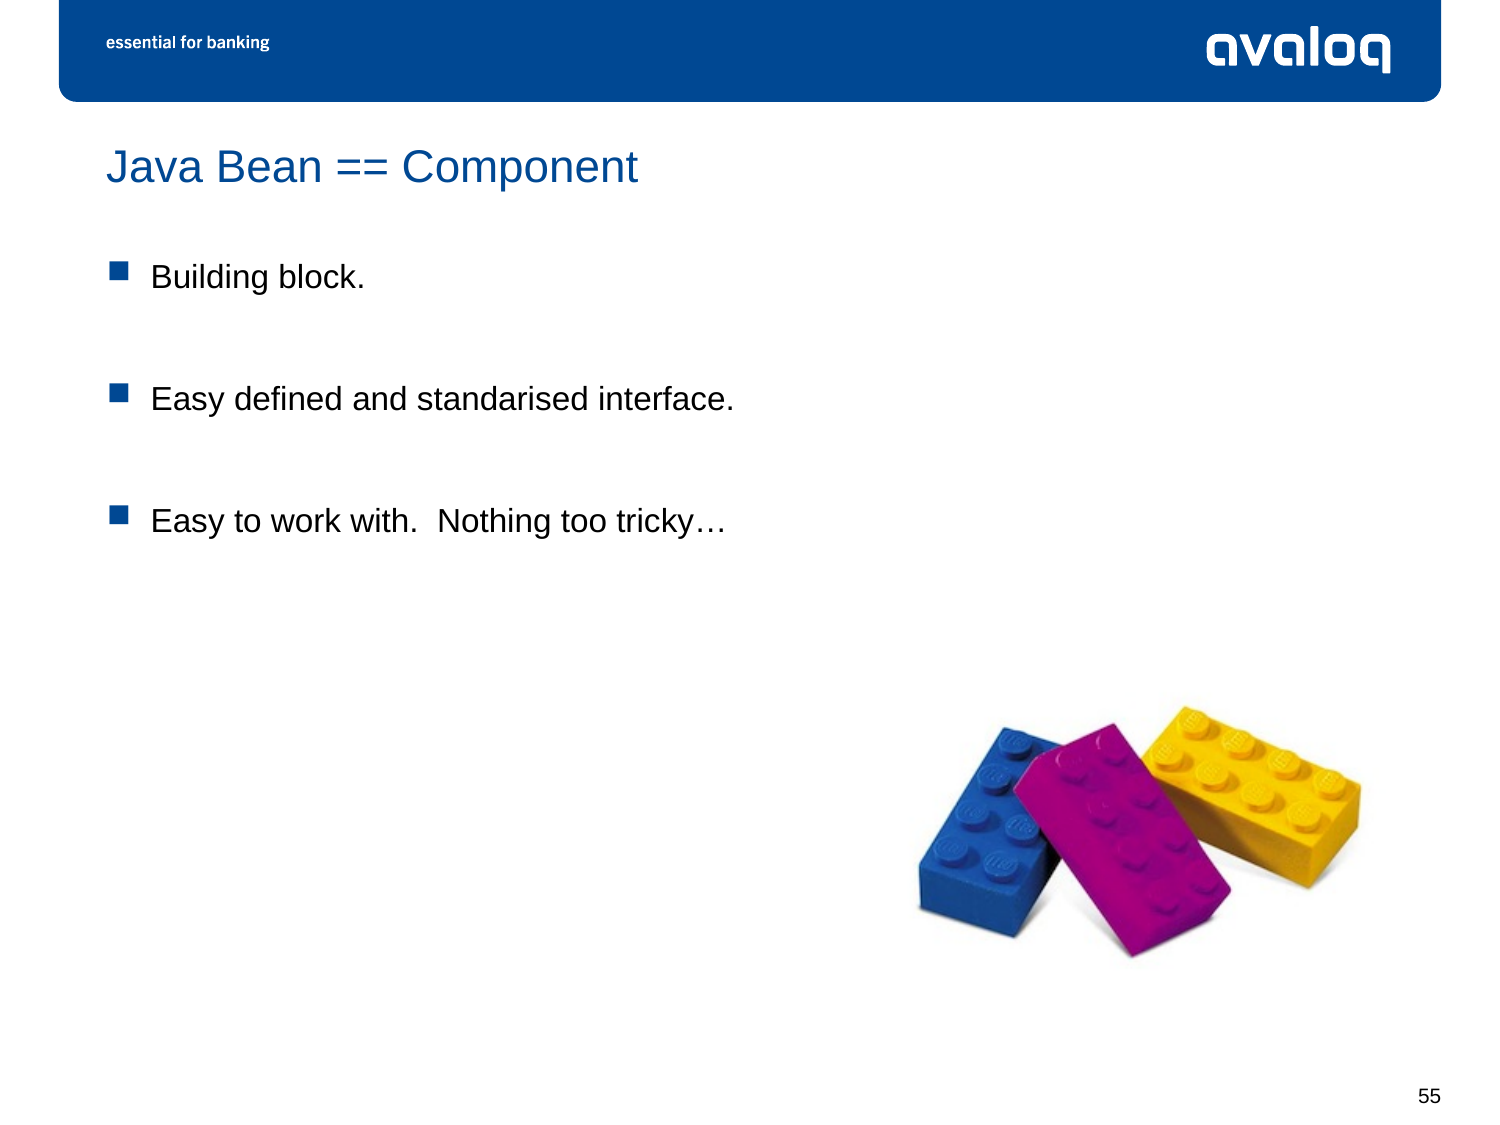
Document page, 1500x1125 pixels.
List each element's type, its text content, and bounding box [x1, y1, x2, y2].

title Java Bean == Component [105, 142, 1394, 215]
slide_number 55 [1200, 1082, 1442, 1112]
picture [885, 668, 1386, 1009]
list Building block. Easy defined and standarised interface. Easy to work with. Nothing too tricky… [105, 255, 1394, 1042]
